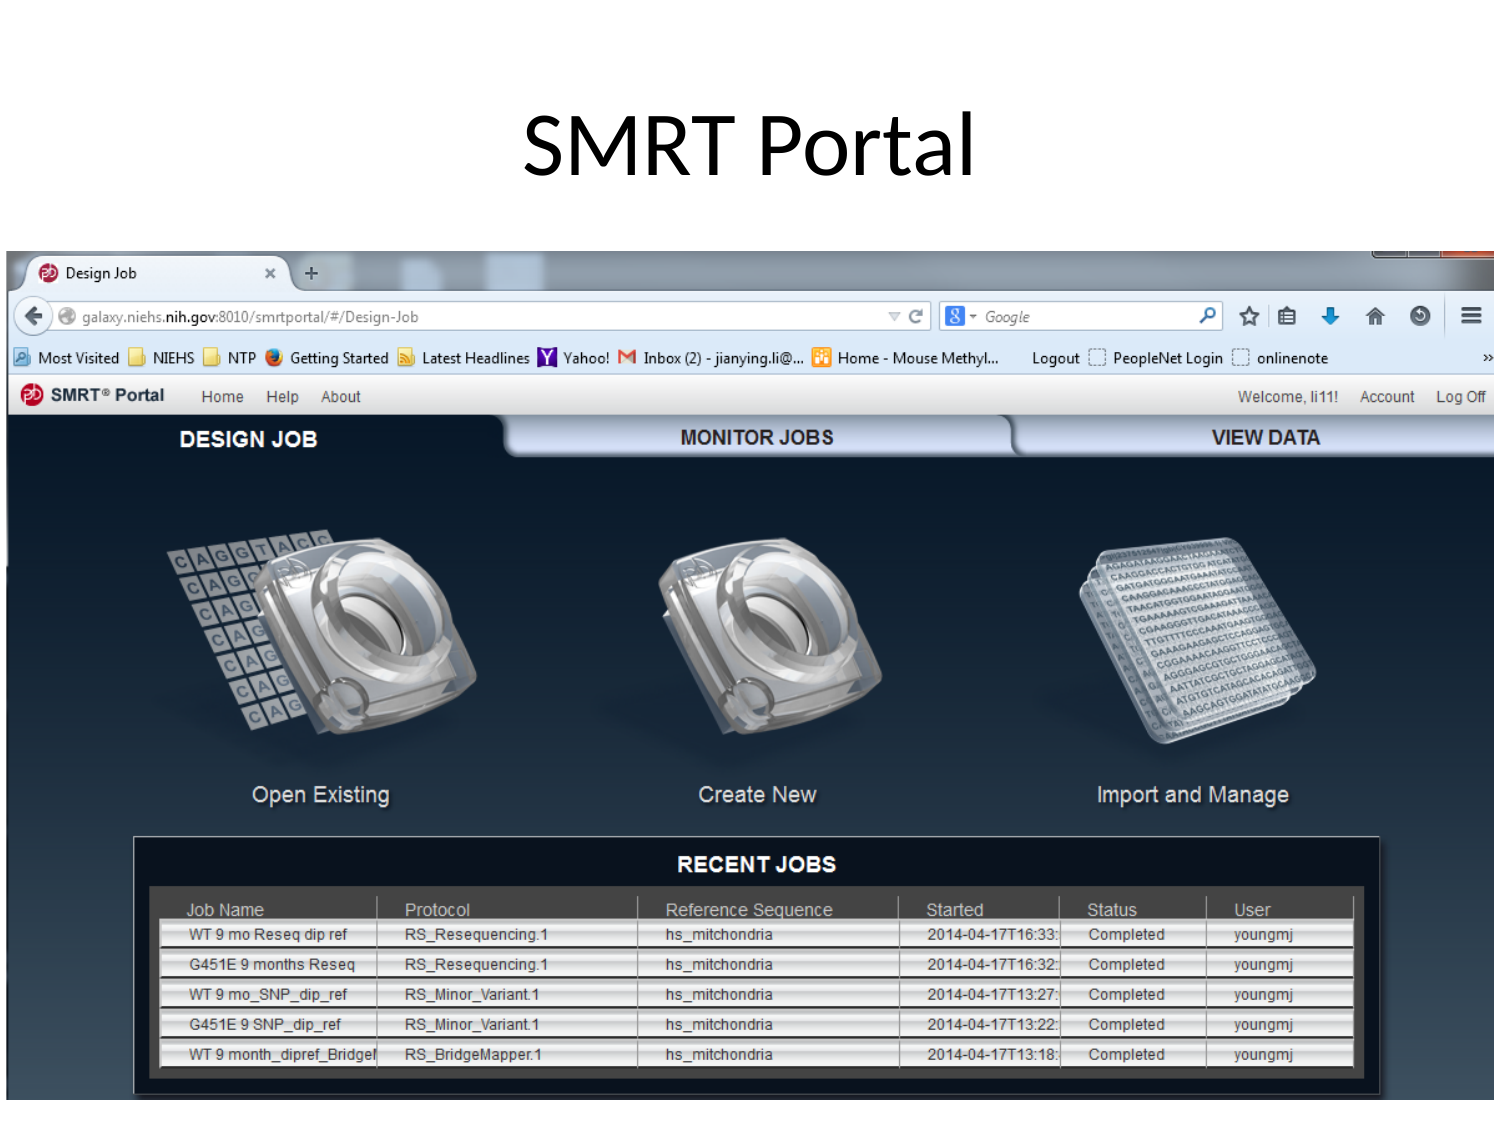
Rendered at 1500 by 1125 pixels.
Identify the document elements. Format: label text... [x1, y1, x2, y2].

title SMRT Portal [75, 45, 1425, 233]
picture [6, 250, 1495, 1100]
